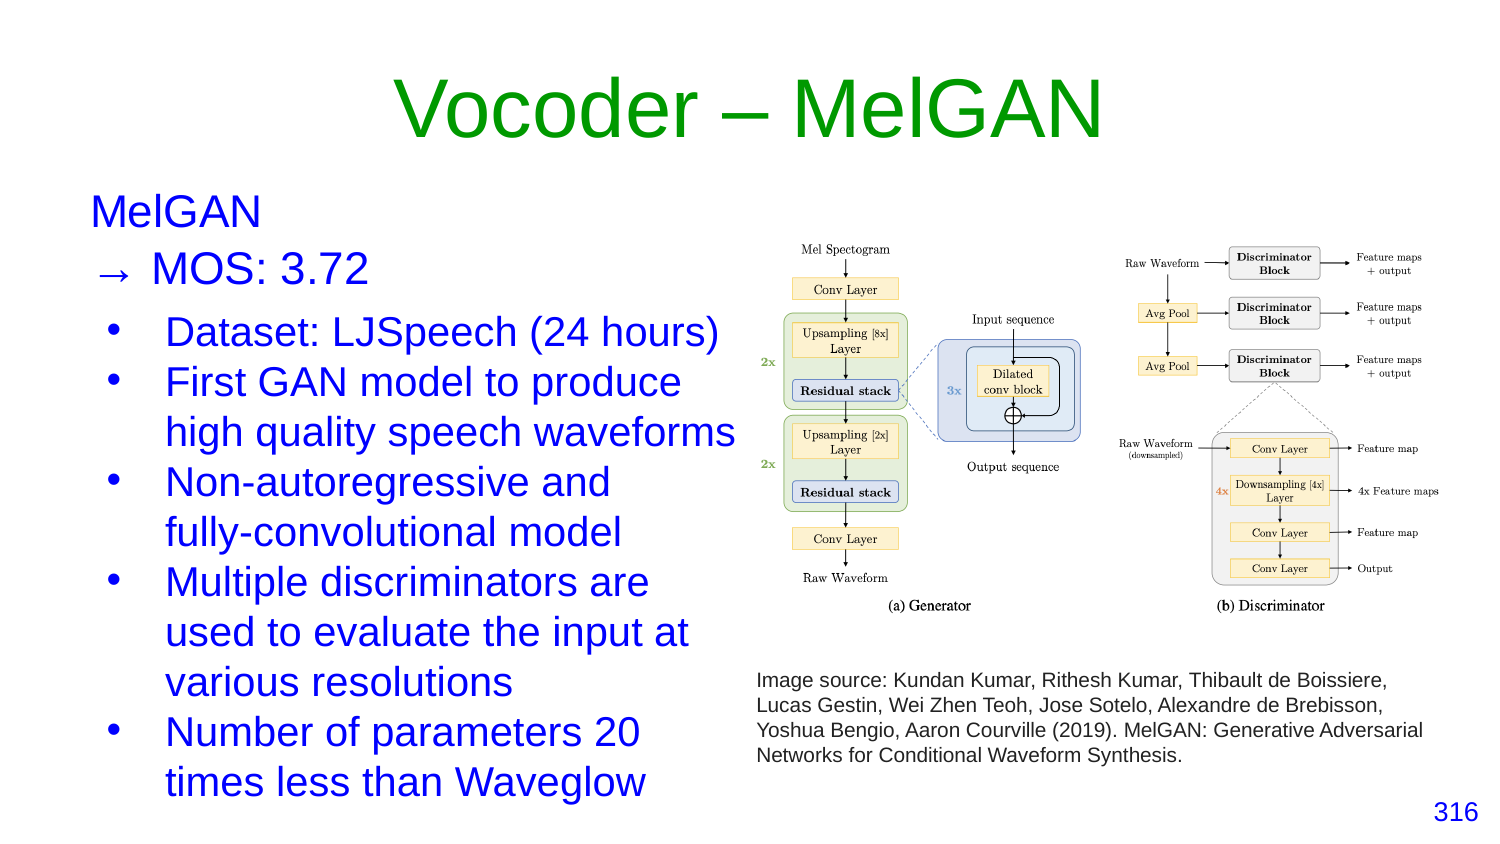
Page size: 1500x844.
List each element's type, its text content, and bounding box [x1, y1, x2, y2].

list MelGAN → MOS: 3.72 Dataset: LJSpeech (24 hours) First GAN model to produce high quality speech waveforms Non-autoregressive and fully-convolutional model Multiple discriminators are used to evaluate the input at various resolutions Number of parameters 20 times less than Waveglow [75, 174, 1425, 790]
slide_number ‹#› [1403, 779, 1494, 844]
picture [749, 219, 1453, 620]
title Vocoder – MelGAN [75, 33, 1425, 174]
text_box Image source: Kundan Kumar, Rithesh Kumar, Thibault de Boissiere, Lucas Gestin, Wei Zhen Teoh, Jose Sotelo, Alexandre de Brebisson, Yoshua Bengio, Aaron Courville (2019). MelGAN: Generative Adversarial Networks for Conditional Waveform Synthesis. [741, 651, 1453, 782]
